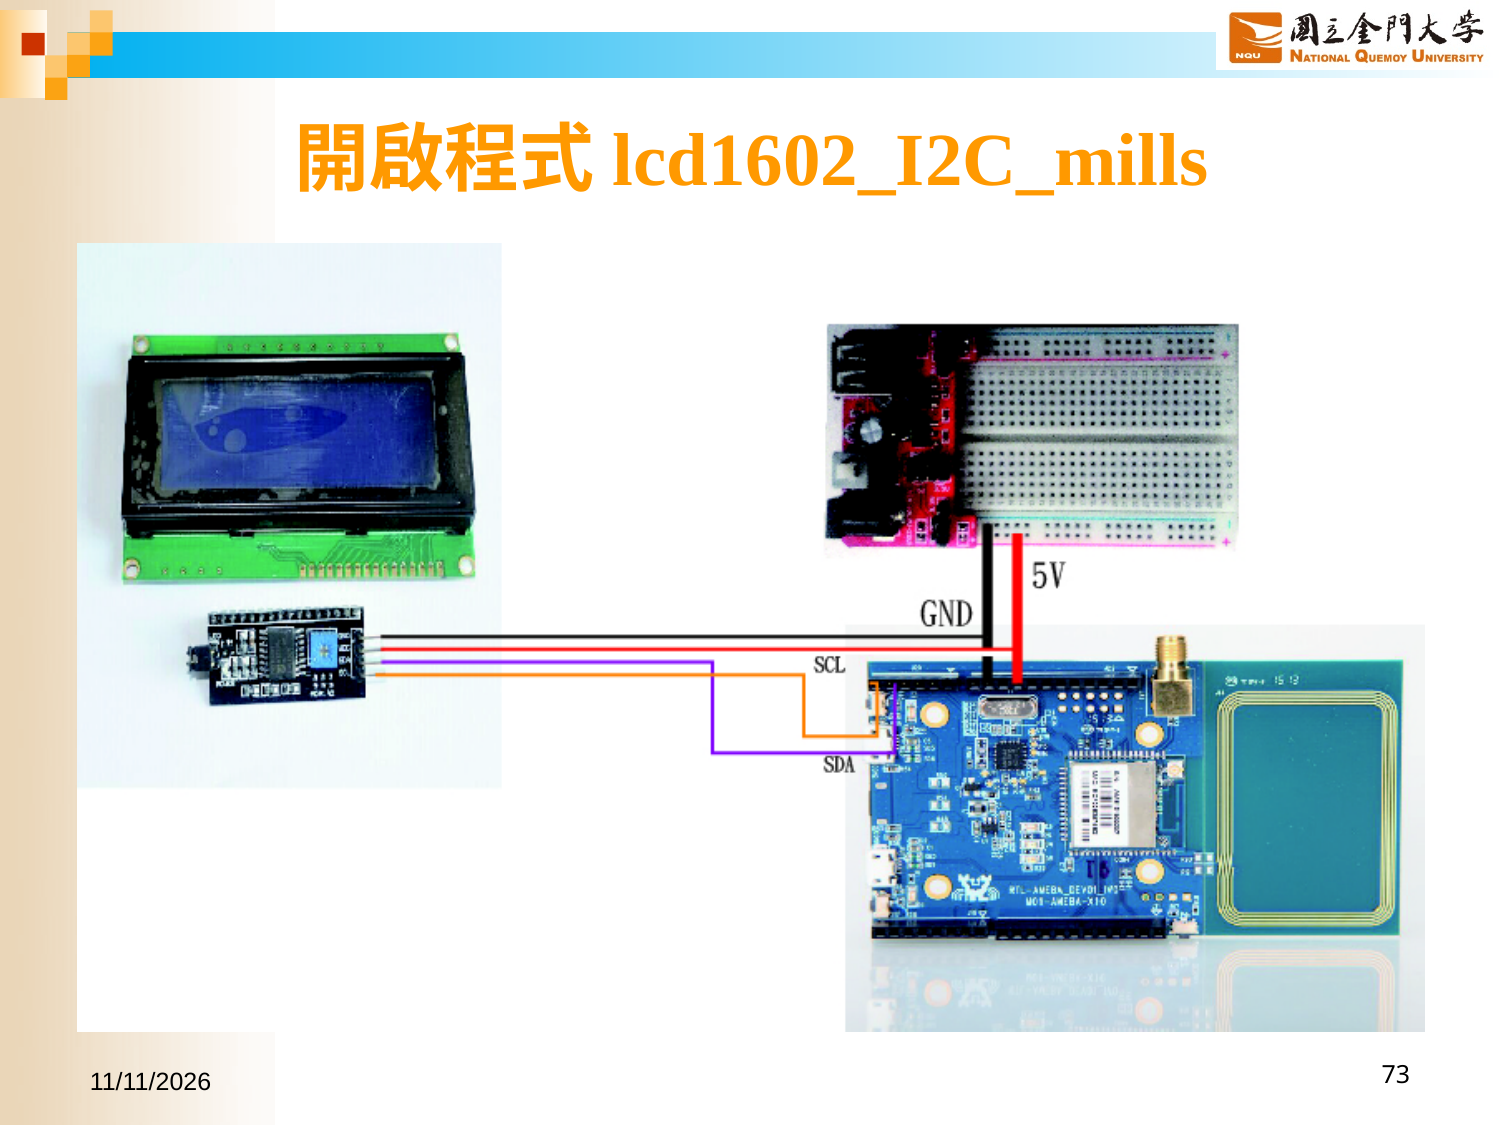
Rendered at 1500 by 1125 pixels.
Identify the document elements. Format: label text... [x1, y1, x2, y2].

picture [1216, 1, 1499, 70]
title 開啟程式lcd1602_I2C_mills [76, 42, 1427, 244]
text_box 2017/6/24 [75, 1039, 425, 1103]
picture [77, 243, 1426, 1032]
text_box 73 [1074, 1040, 1425, 1100]
